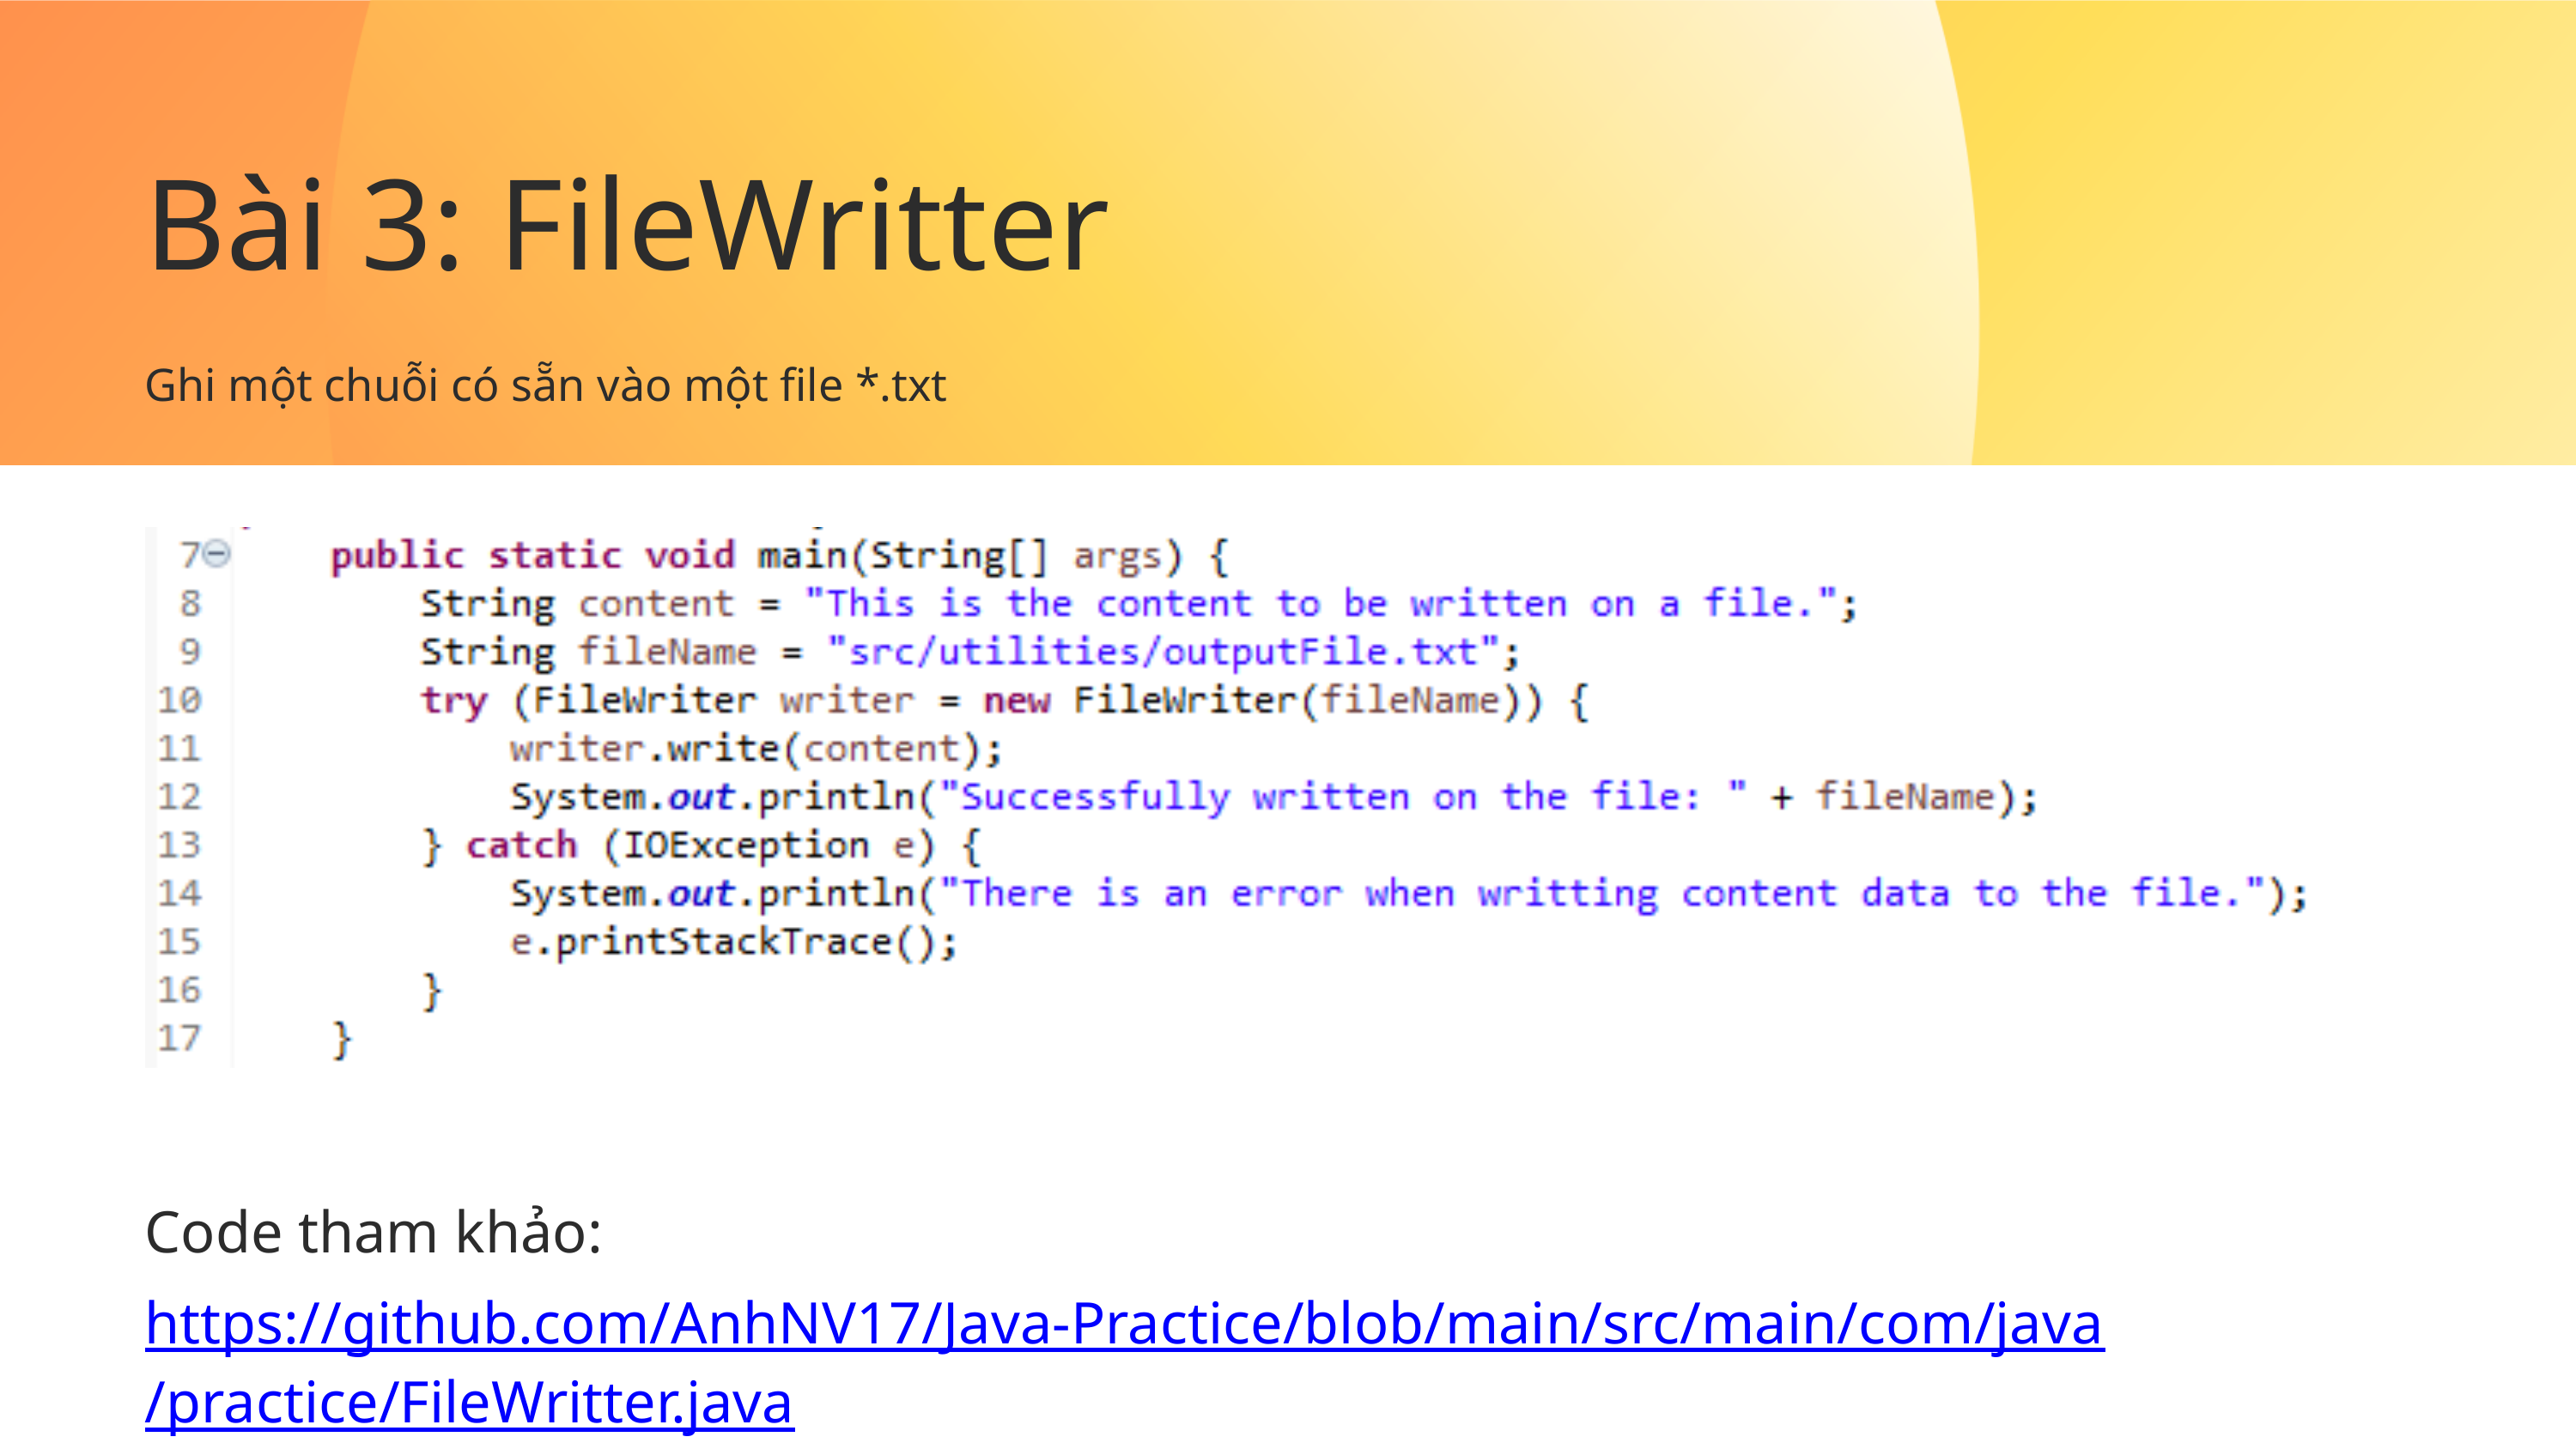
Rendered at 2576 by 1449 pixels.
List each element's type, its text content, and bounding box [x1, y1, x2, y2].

text_box [0, 0, 2576, 465]
text_box Bài 3: FileWritter [144, 144, 2432, 295]
picture [145, 527, 2348, 1068]
text_box Ghi một chuỗi có sẵn vào một file *.txt [144, 356, 2432, 464]
text_box Code tham khảo: https://github.com/AnhNV17/Java-Practice/blob/main/src/main/com/java/practice/FileWritter.java [144, 1164, 2115, 1365]
